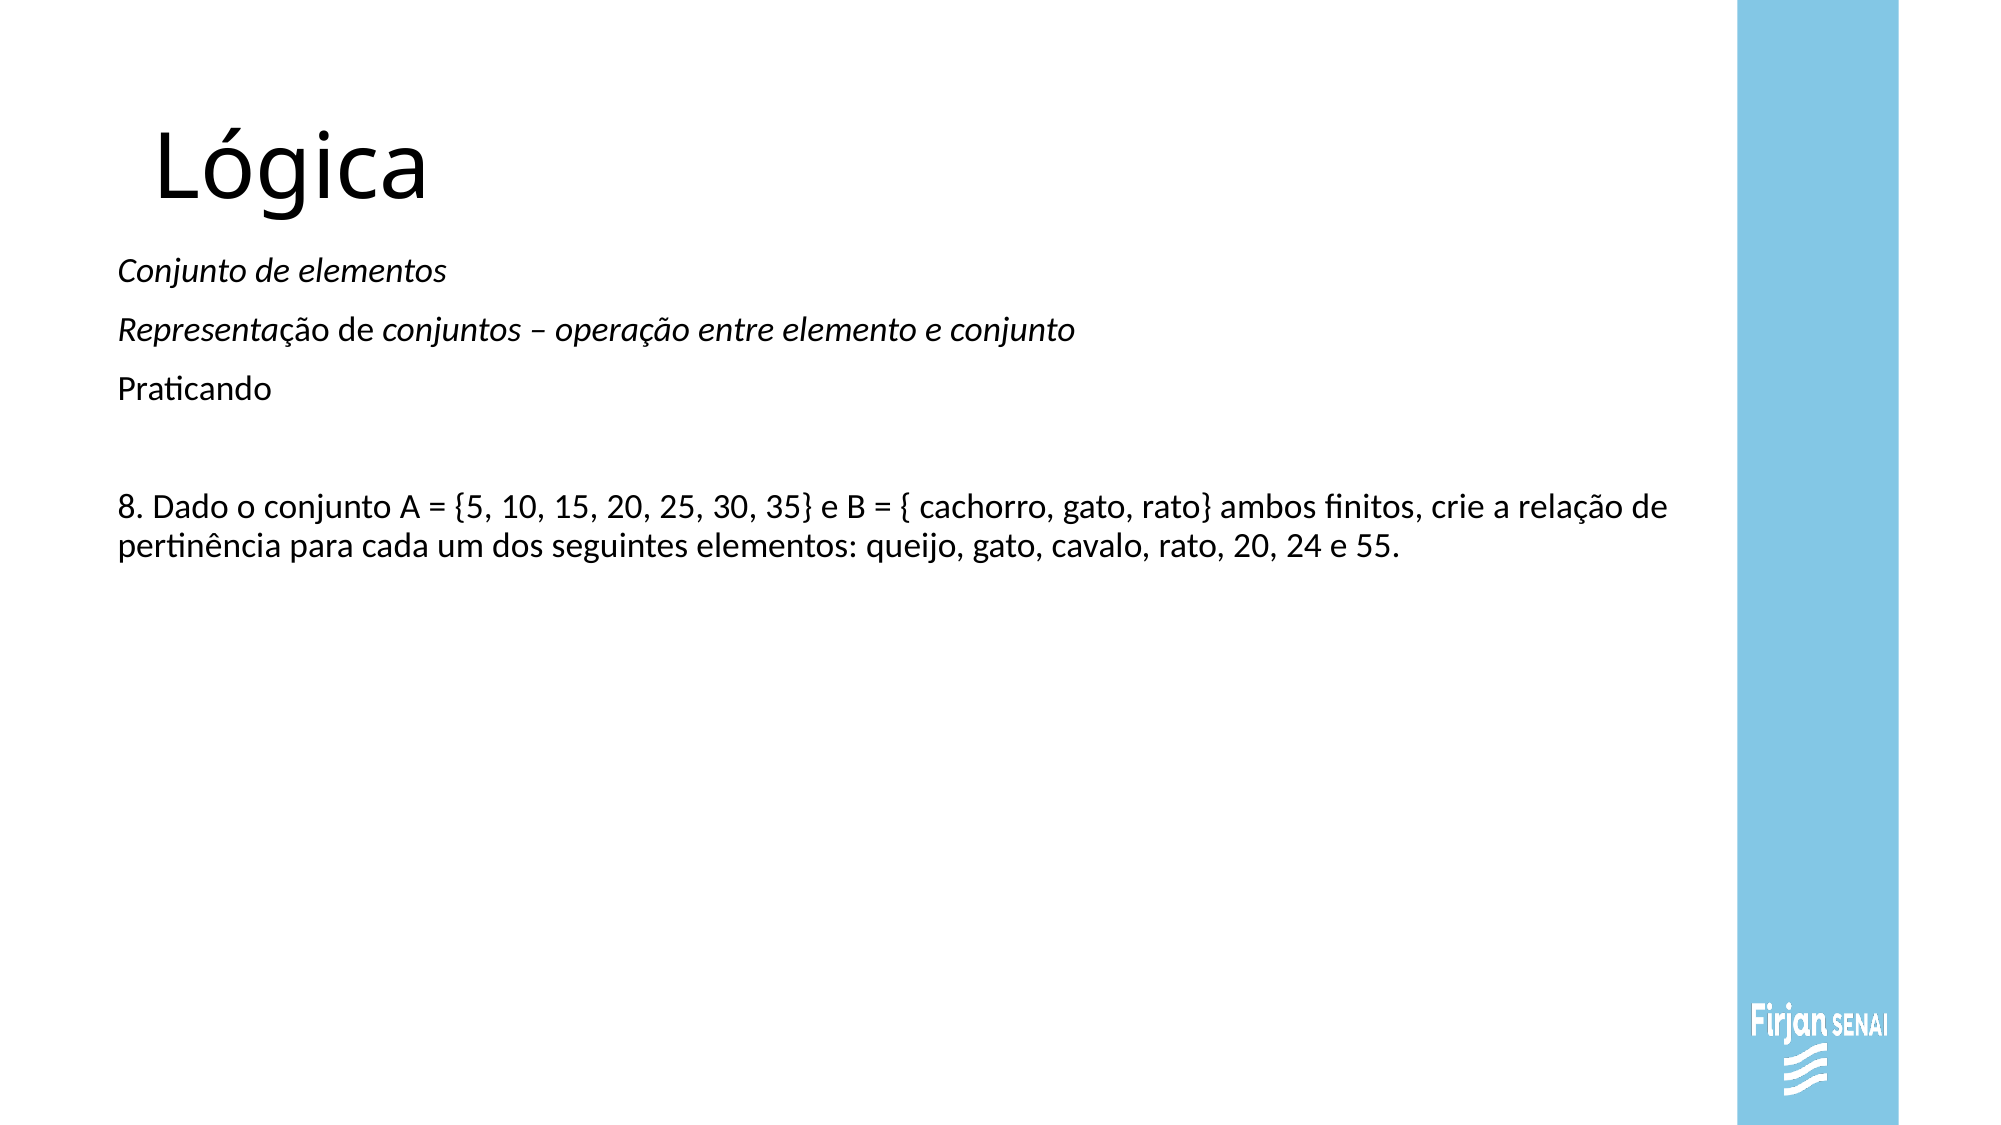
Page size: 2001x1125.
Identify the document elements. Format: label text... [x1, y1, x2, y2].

text_box [1736, 0, 1900, 1125]
list Conjunto de elementos Representação de conjuntos – operação entre elemento e conjunto Praticando 8. Dado o conjunto A = {5, 10, 15, 20, 25, 30, 35} e B = { cachorro, gato, rato} ambos finitos, crie a relação de pertinência para cada um dos seguintes elementos: queijo, gato, cavalo, rato, 20, 24 e 55. [102, 244, 1686, 959]
picture [1747, 999, 1889, 1097]
title Lógica [137, 59, 1721, 278]
